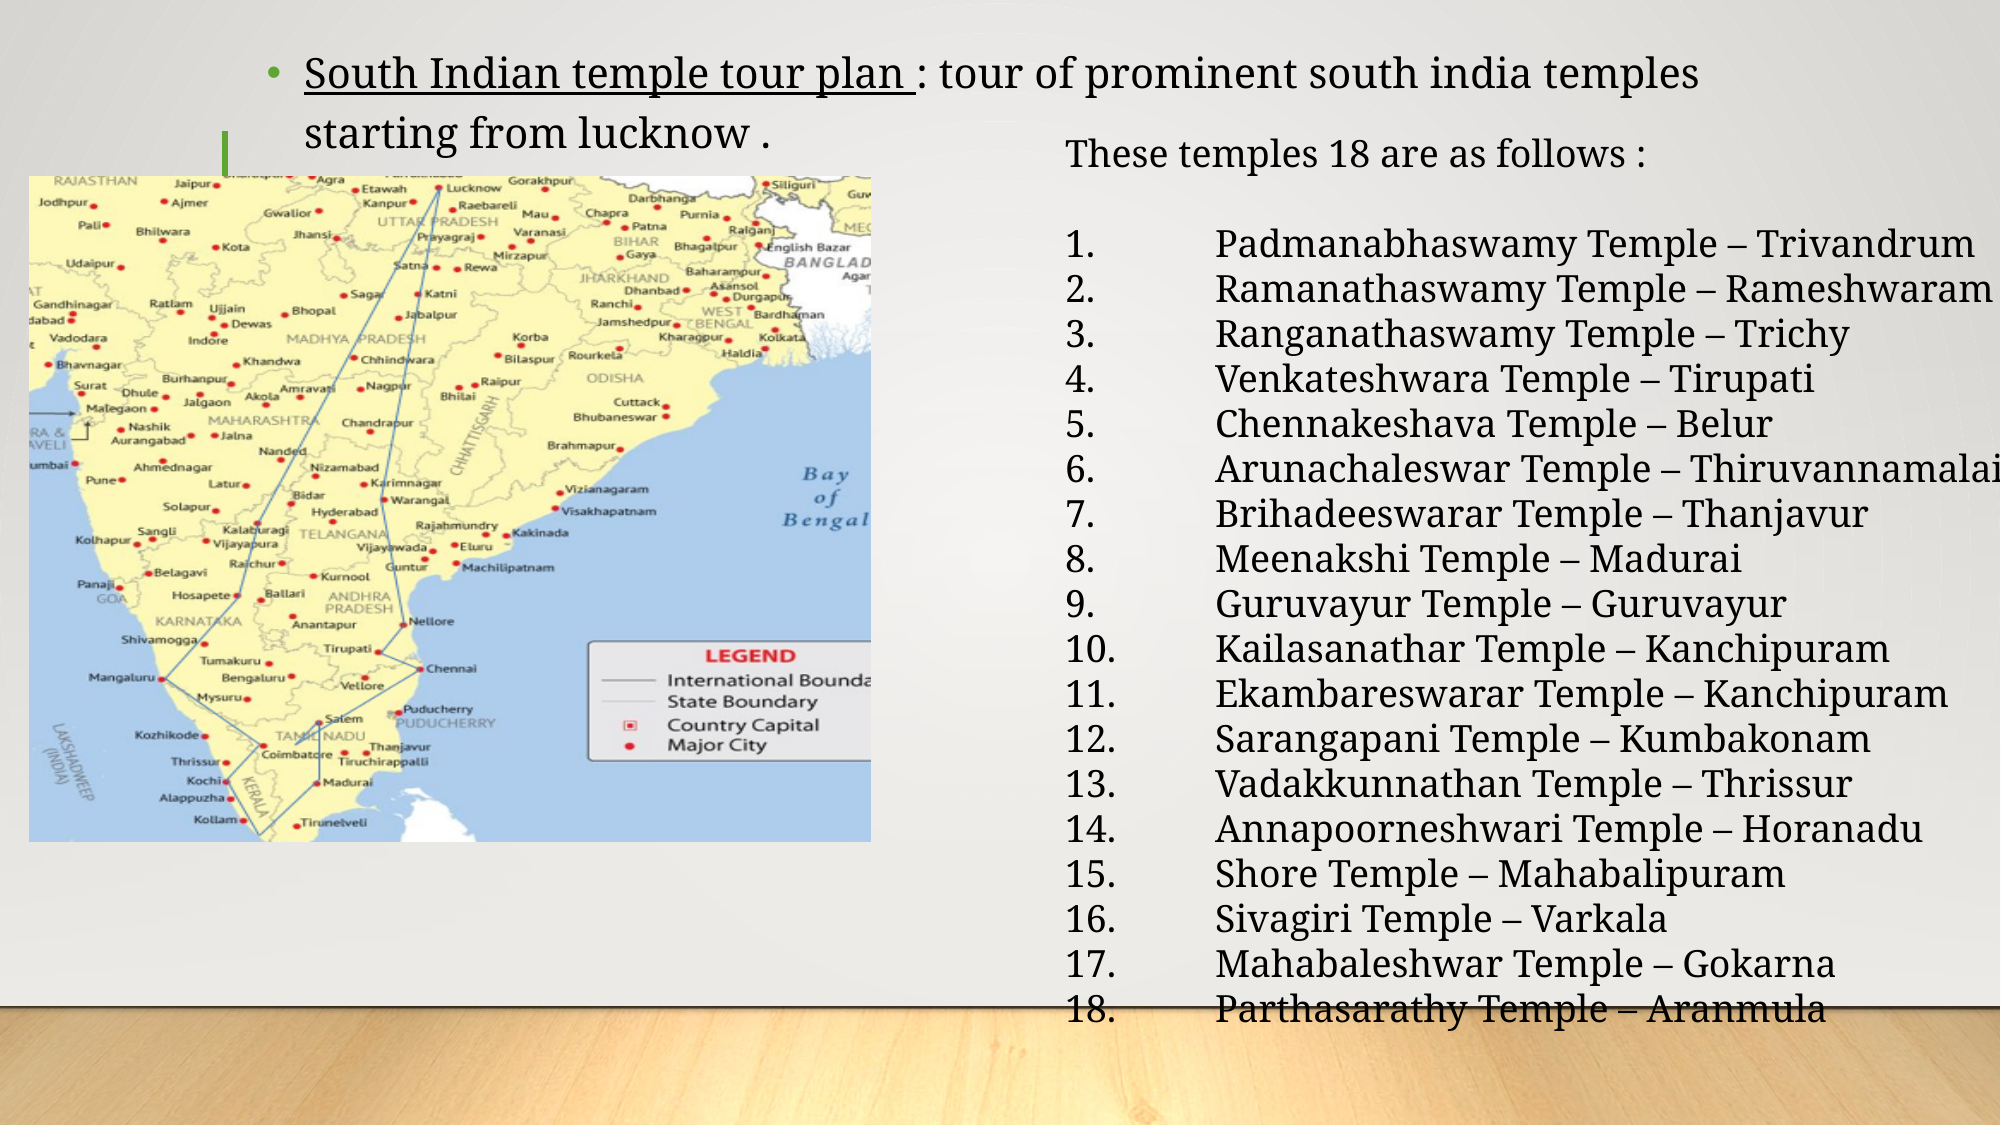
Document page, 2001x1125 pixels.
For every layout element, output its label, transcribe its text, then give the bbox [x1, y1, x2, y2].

text_box These temples 18 are as follows : 1. Padmanabhaswamy Temple – Trivandrum 2. Ramanathaswamy Temple – Rameshwaram 3. Ranganathaswamy Temple – Trichy 4. Venkateshwara Temple – Tirupati 5. Chennakeshava Temple – Belur 6. Arunachaleswar Temple – Thiruvannamalai 7. Brihadeeswarar Temple – Thanjavur 8. Meenakshi Temple – Madurai 9. Guruvayur Temple – Guruvayur 10. Kailasanathar Temple – Kanchipuram 11. Ekambareswarar Temple – Kanchipuram 12. Sarangapani Temple – Kumbakonam 13. Vadakkunnathan Temple – Thrissur 14. Annapoorneshwari Temple – Horanadu 15. Shore Temple – Mahabalipuram 16. Sivagiri Temple – Varkala 17. Mahabaleshwar Temple – Gokarna 18. Parthasarathy Temple – Aranmula [1050, 122, 2000, 1038]
list South Indian temple tour plan : tour of prominent south india temples starting from lucknow . [251, 29, 1814, 959]
picture [0, 1006, 2000, 1125]
picture [29, 176, 871, 842]
